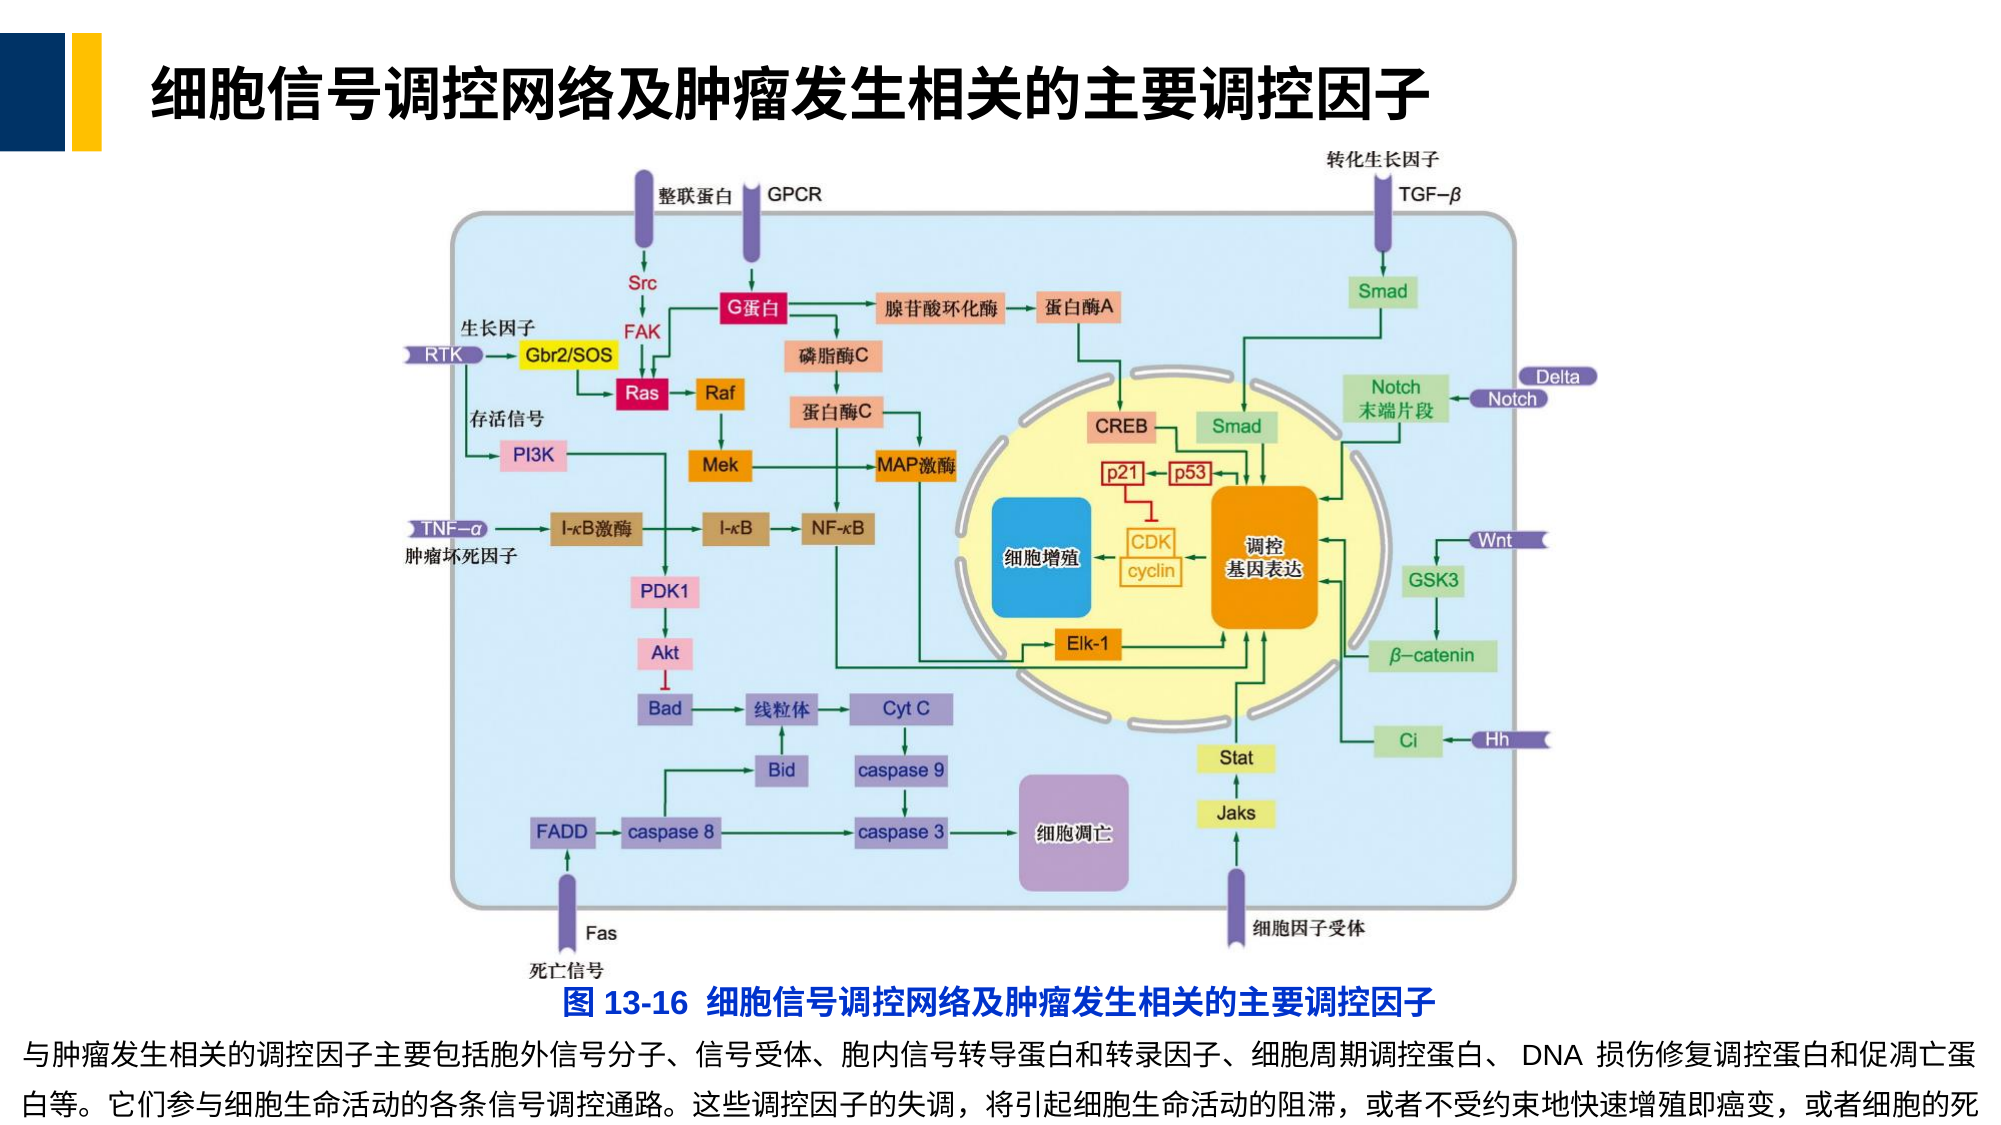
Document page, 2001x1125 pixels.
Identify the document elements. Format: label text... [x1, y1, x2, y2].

title 细胞信号调控网络及肿瘤发生相关的主要调控因子 [135, 33, 1950, 152]
text_box 图13-16 细胞信号调控网络及肿瘤发生相关的主要调控因子 与肿瘤发生相关的调控因子主要包括胞外信号分子、信号受体、胞内信号转导蛋白和转录因子、细胞周期调控蛋白、DNA 损伤修复调控蛋白和促凋亡蛋白等。它们参与细胞生命活动的各条信号调控通路。这些调控因子的失调，将引起细胞生命活动的阻滞，或者不受约束地快速增殖即癌变，或者细胞的死亡 [0, 964, 2000, 1125]
picture [402, 151, 1598, 979]
